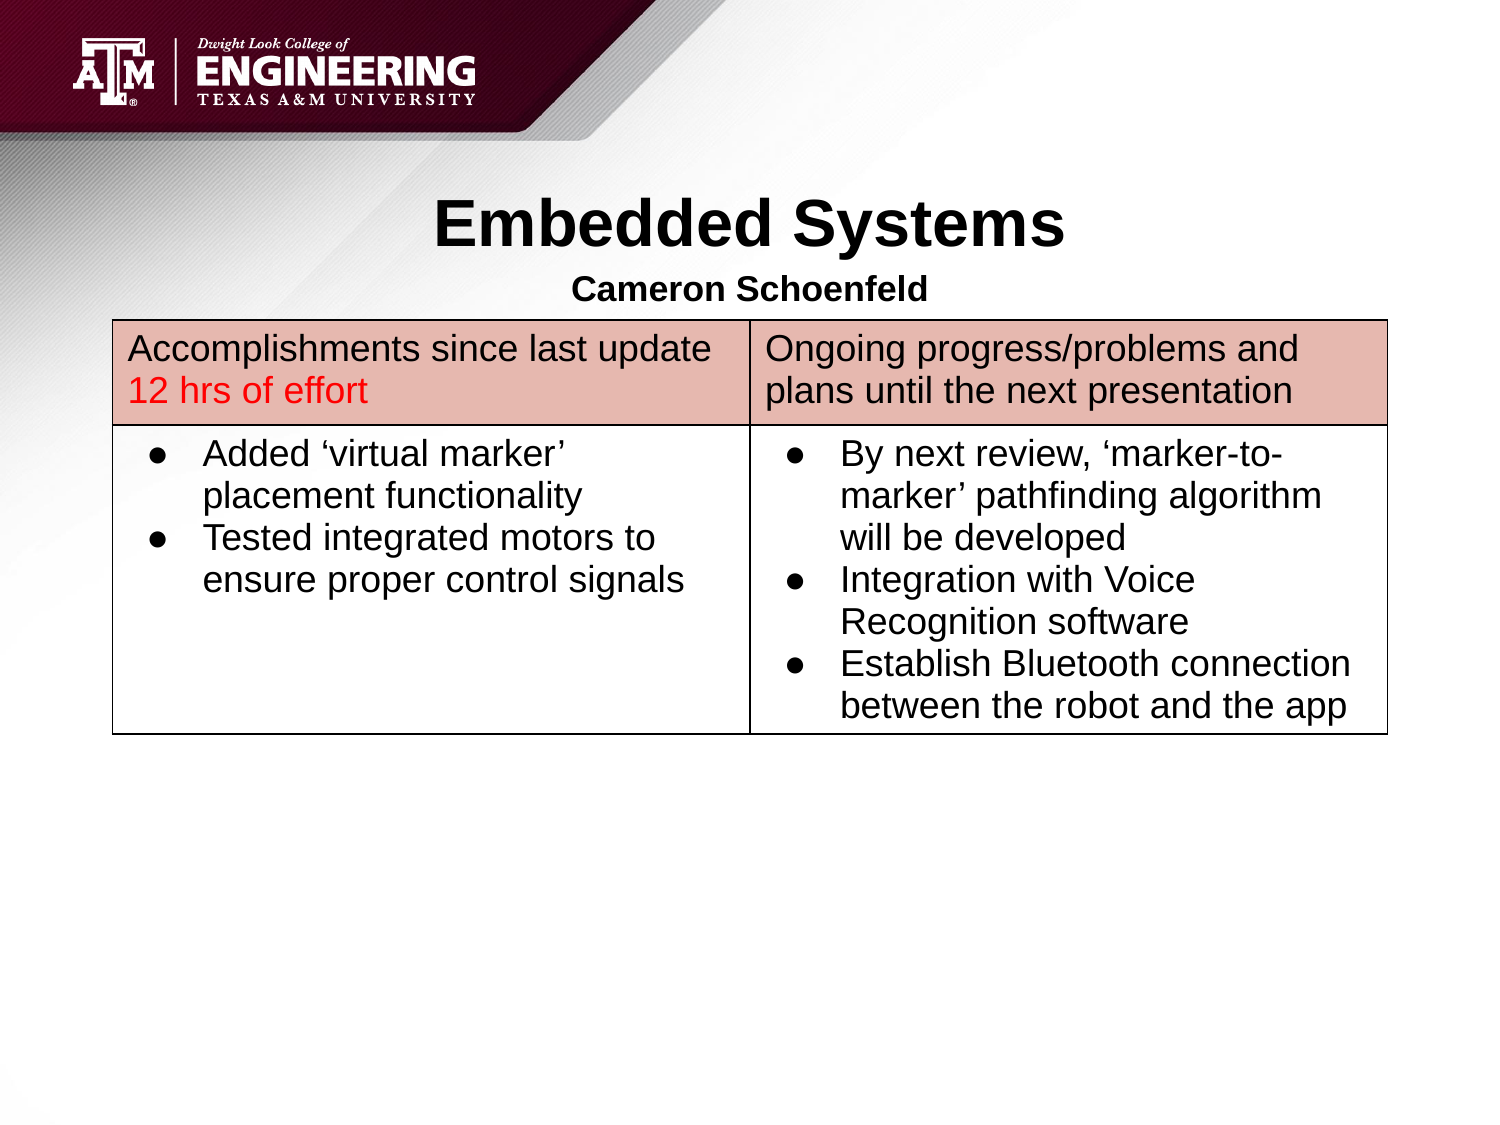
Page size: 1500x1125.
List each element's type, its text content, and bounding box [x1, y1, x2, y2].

table_cell Added ‘virtual marker’ placement functionality Tested integrated motors to ensure proper control signals [113, 426, 749, 733]
title Embedded Systems Cameron Schoenfeld [75, 172, 1425, 304]
table_cell By next review, ‘marker-to-marker’ pathfinding algorithm will be developed Integration with Voice Recognition software Establish Bluetooth connection between the robot and the app [751, 426, 1387, 733]
table_header Ongoing progress/problems and plans until the next presentation [751, 321, 1387, 424]
table_header Accomplishments since last update 12 hrs of effort [113, 321, 749, 424]
picture [0, 0, 1500, 1125]
